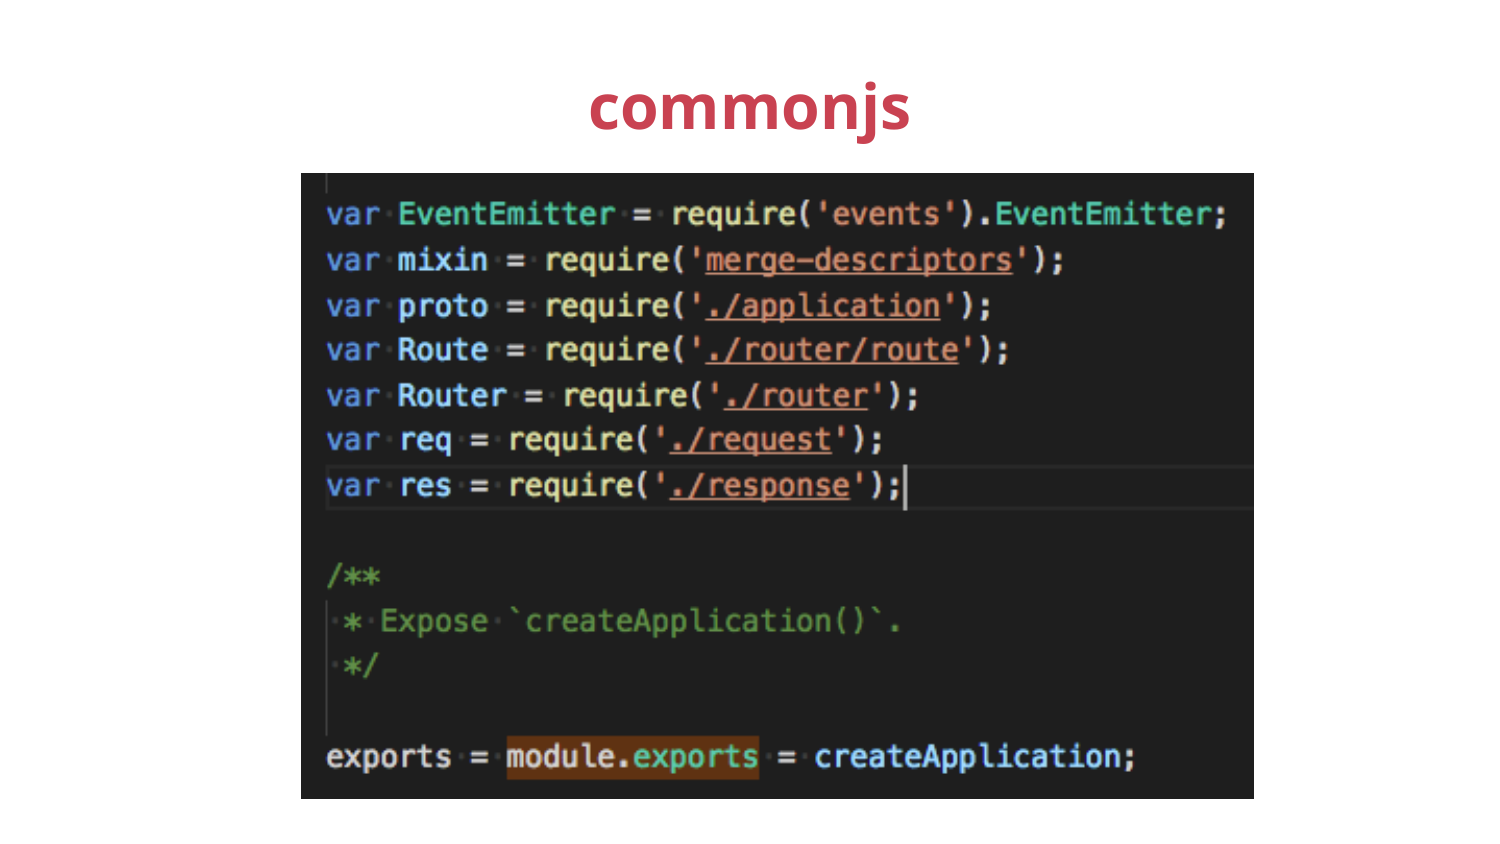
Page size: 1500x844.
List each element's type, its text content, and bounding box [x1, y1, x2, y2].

picture [300, 173, 1254, 800]
title commonjs [75, 33, 1425, 175]
